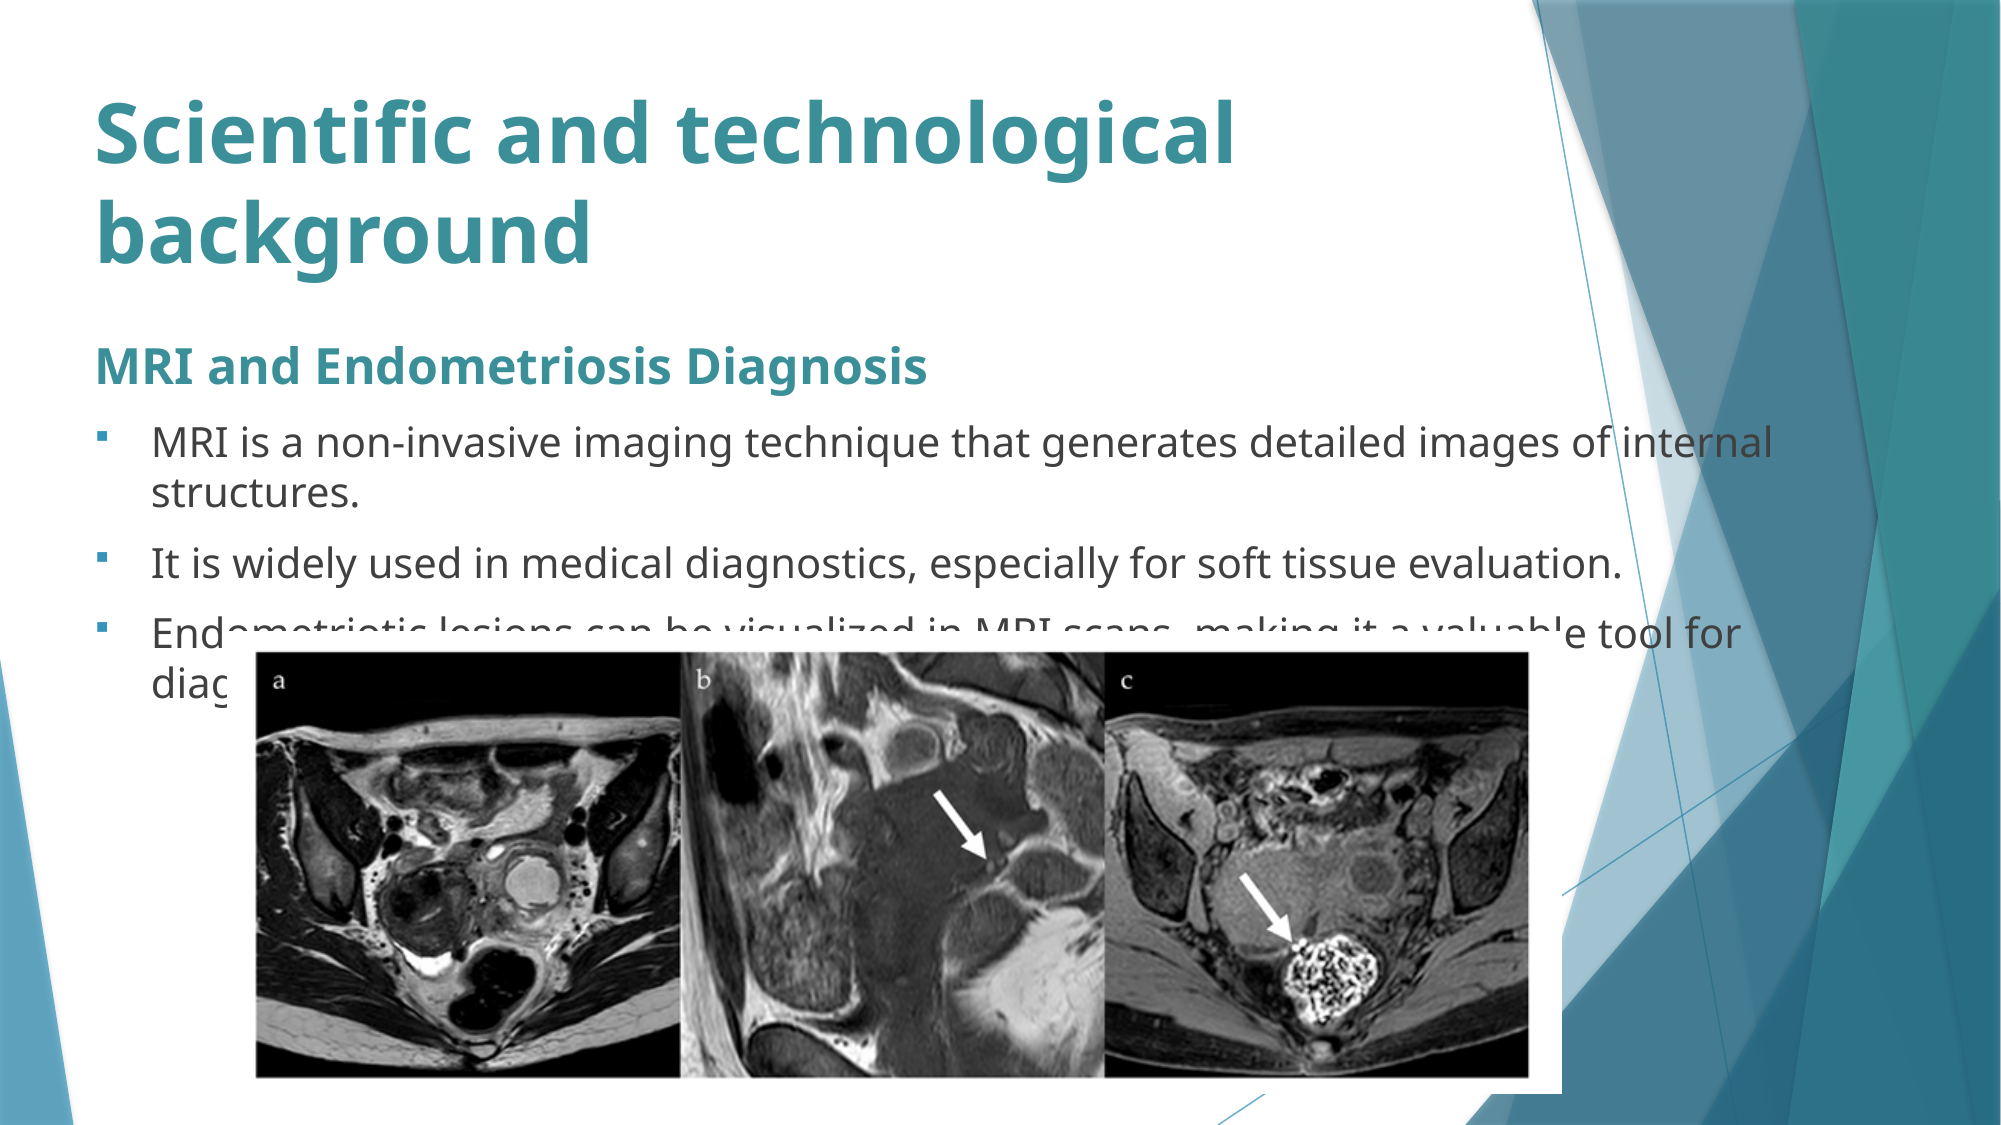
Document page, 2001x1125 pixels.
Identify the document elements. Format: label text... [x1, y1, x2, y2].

title Scientific and technological background [79, 72, 1477, 290]
list MRI and Endometriosis Diagnosis MRI is a non-invasive imaging technique that generates detailed images of internal structures. It is widely used in medical diagnostics, especially for soft tissue evaluation. Endometriotic lesions can be visualized in MRI scans, making it a valuable tool for diagnosis. [79, 326, 1917, 717]
picture [226, 631, 1563, 1094]
